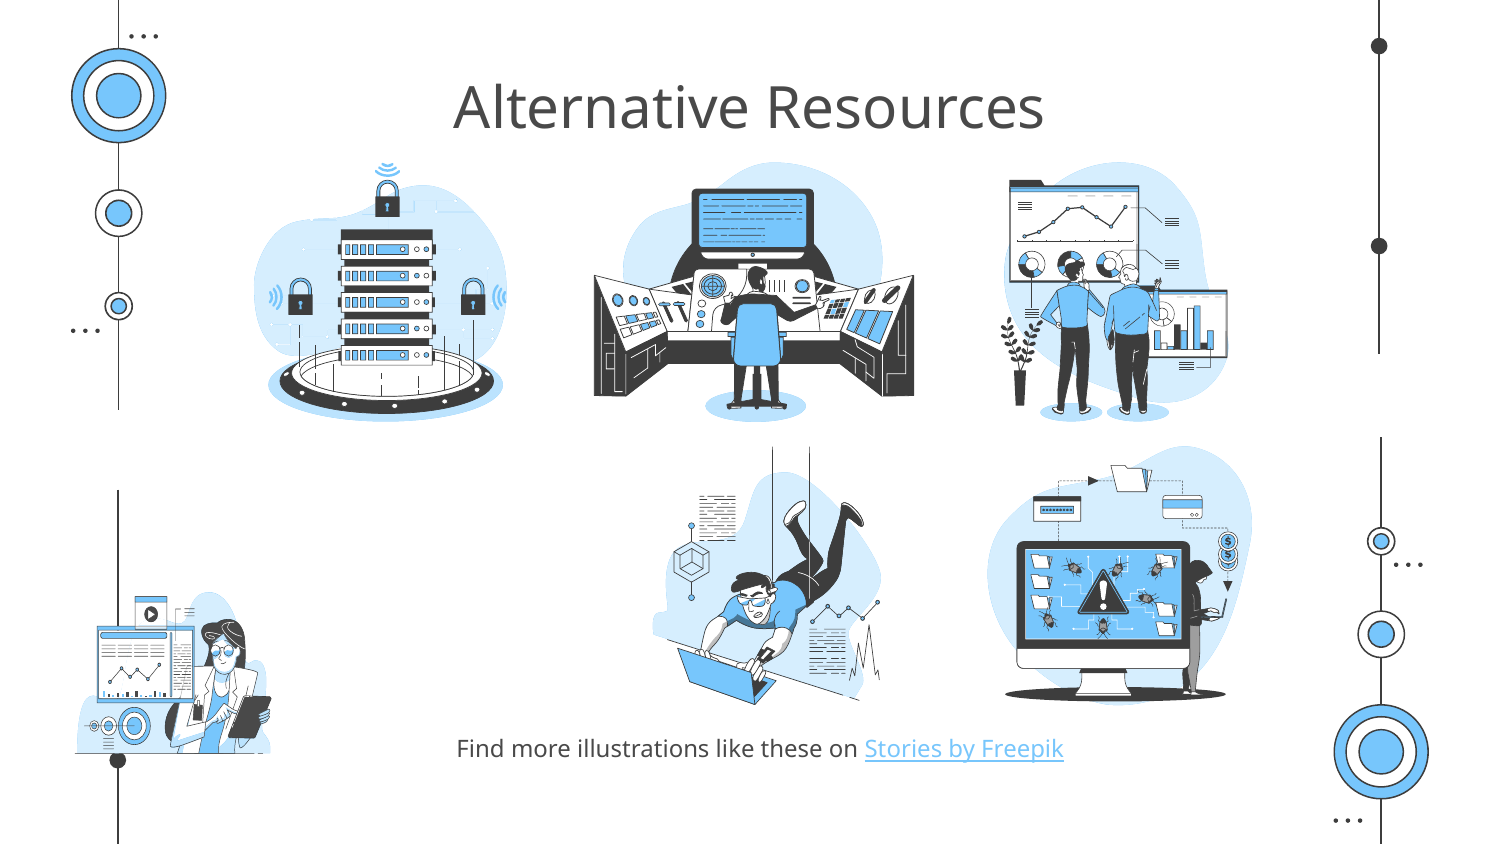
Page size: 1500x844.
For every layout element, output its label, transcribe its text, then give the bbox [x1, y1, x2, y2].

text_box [995, 162, 1239, 422]
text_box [975, 446, 1260, 706]
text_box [593, 162, 915, 423]
text_box Find more illustrations like these on Stories by Freepik [369, 718, 1145, 789]
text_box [74, 591, 272, 754]
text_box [650, 446, 885, 706]
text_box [253, 162, 513, 422]
title Alternative Resources [299, 55, 1201, 150]
